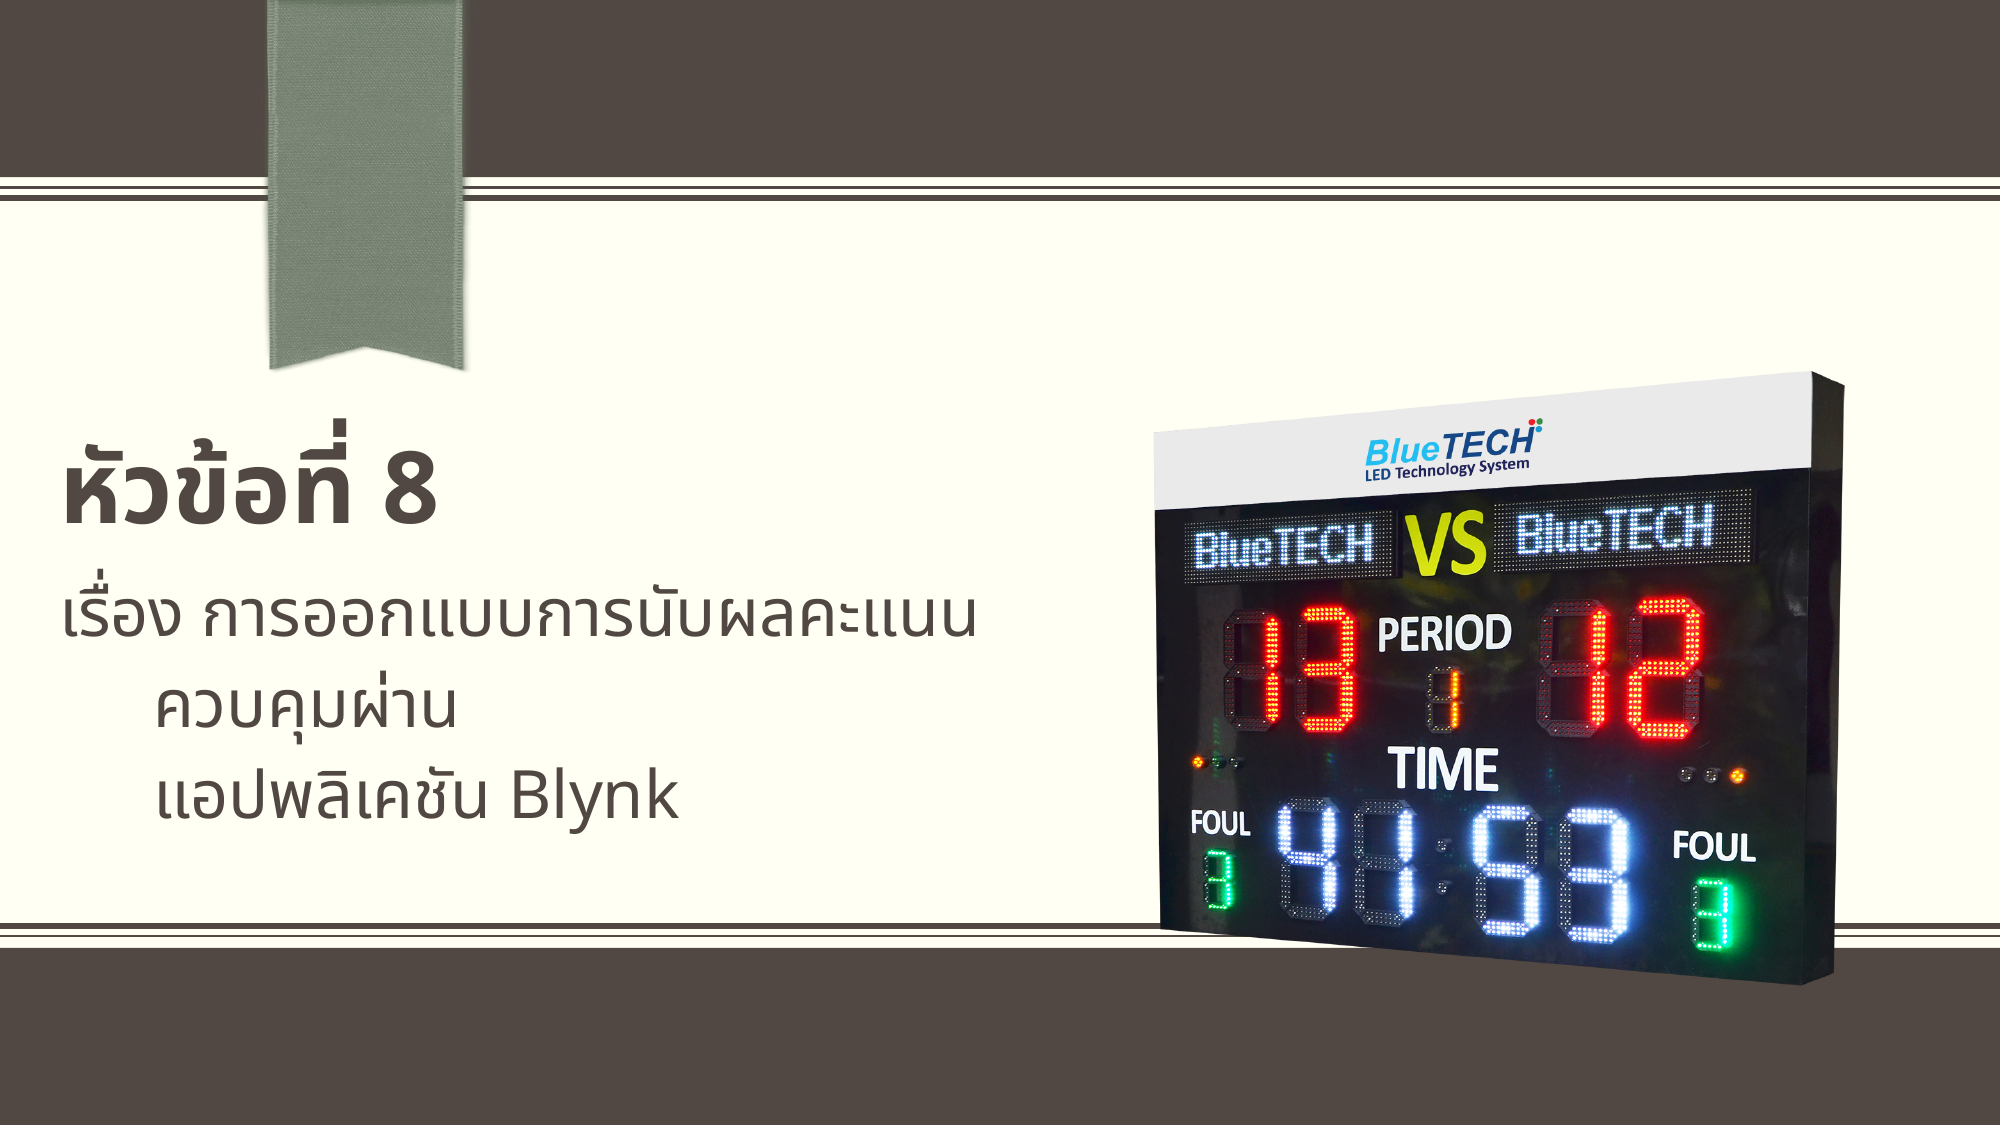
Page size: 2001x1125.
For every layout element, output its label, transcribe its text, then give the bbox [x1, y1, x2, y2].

title หัวข้อที่ 8 [59, 406, 1000, 563]
subtitle เรื่อง การออกแบบการนับผลคะแนนควบคุมผ่าน แอปพลิเคชัน Blynk [59, 558, 1085, 875]
picture [1137, 357, 1847, 997]
